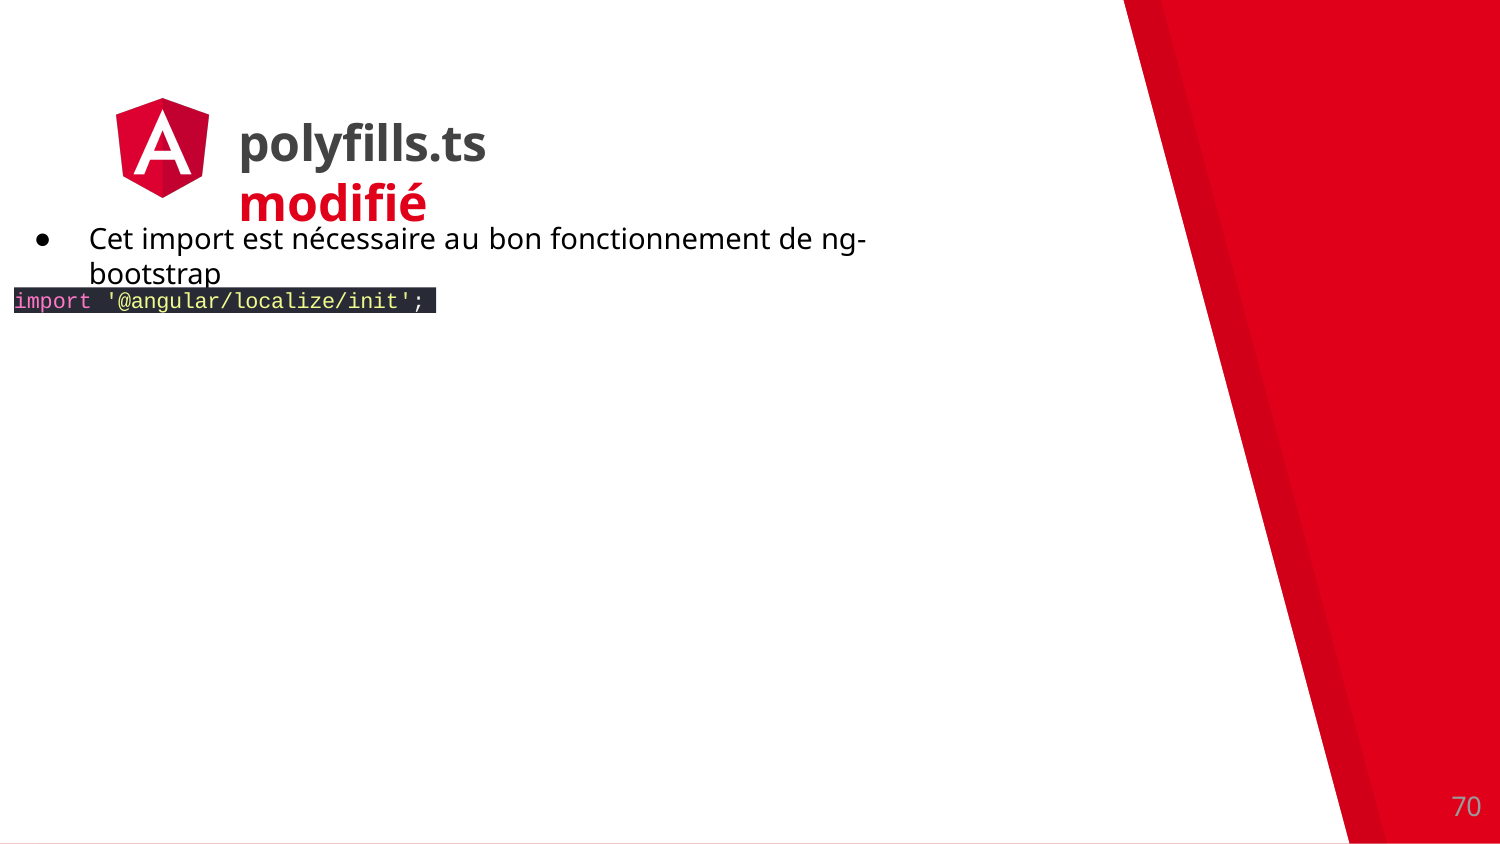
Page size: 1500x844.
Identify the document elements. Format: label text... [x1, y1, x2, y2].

slide_number 79 [1431, 794, 1488, 844]
picture [100, 83, 226, 208]
text_box Cet import est nécessaire au bon fonctionnement de ng-bootstrap [31, 218, 971, 291]
text_box import '@angular/localize/init'; [14, 287, 437, 313]
title polyﬁlls.ts modiﬁé [236, 109, 659, 218]
